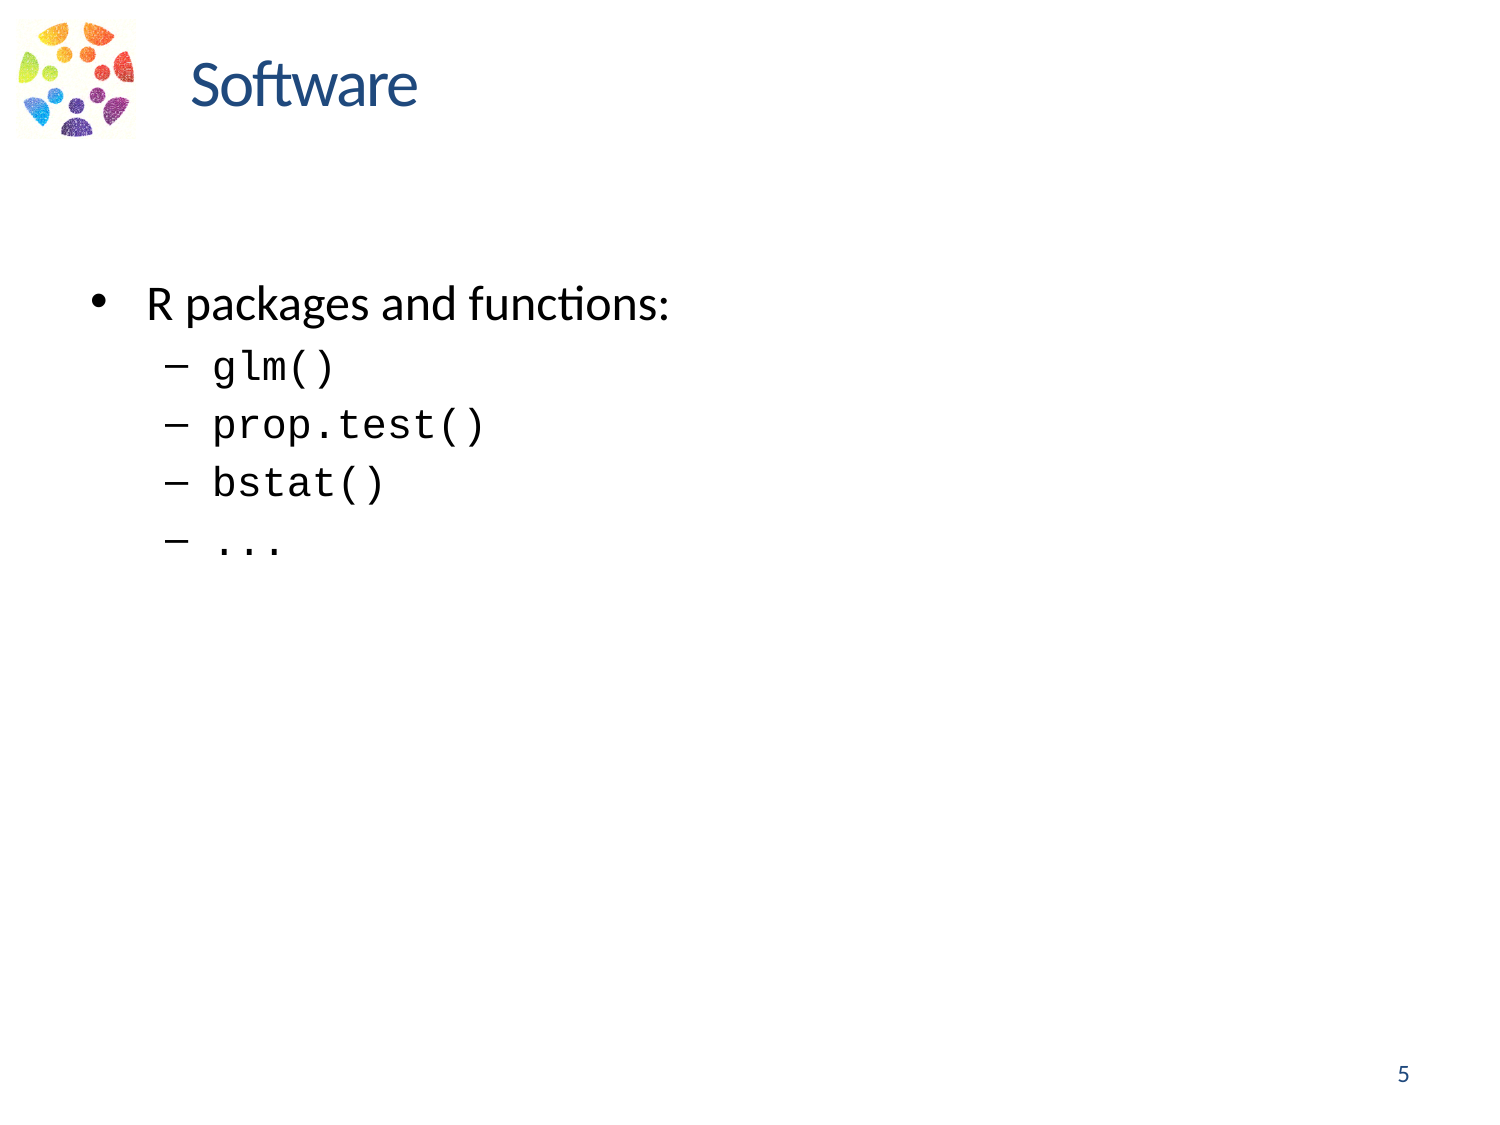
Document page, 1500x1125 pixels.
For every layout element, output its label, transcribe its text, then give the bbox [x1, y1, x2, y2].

slide_number 5 [1074, 1042, 1425, 1103]
picture [16, 19, 136, 139]
list R packages and functions: glm() prop.test() bstat() ... [75, 262, 1425, 1005]
text_box Software [175, 32, 1306, 150]
